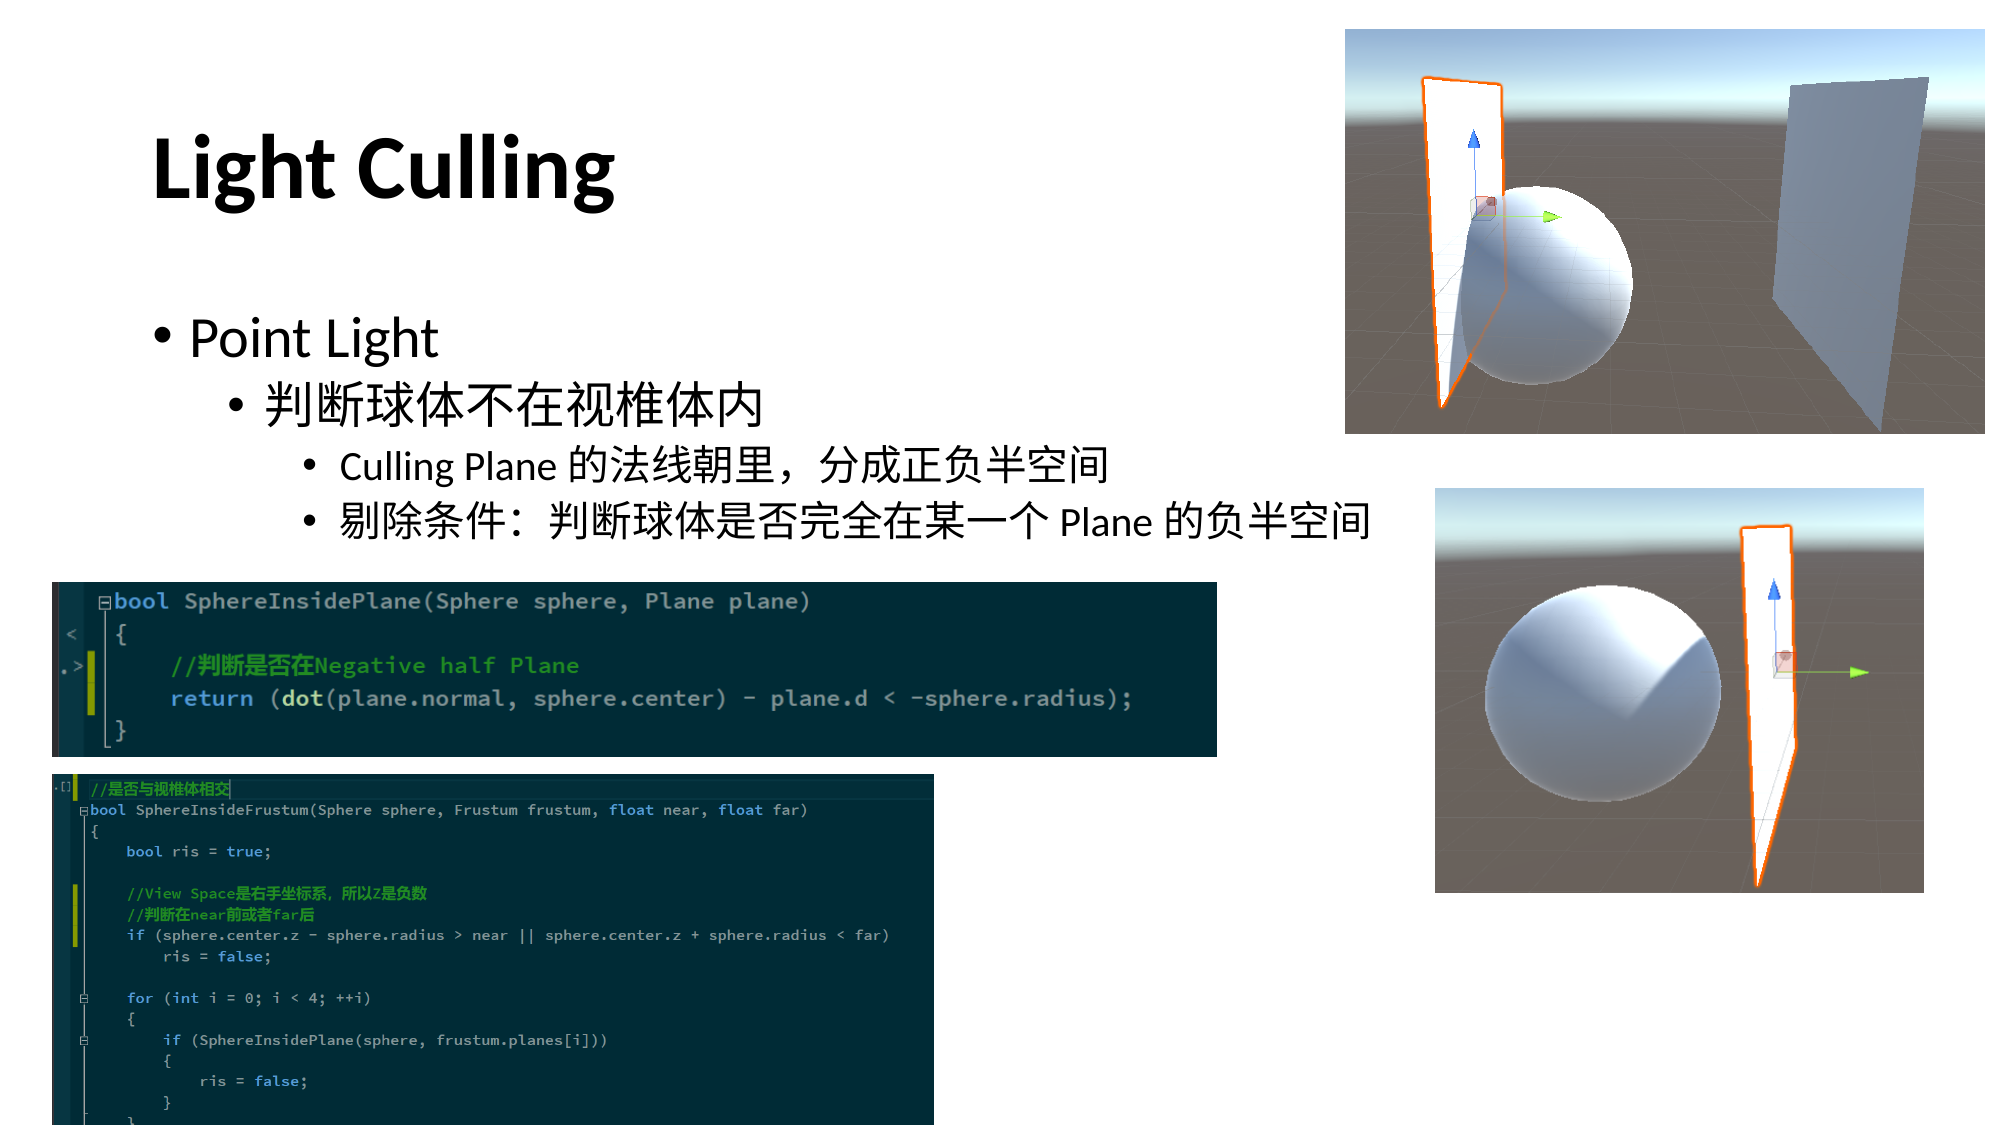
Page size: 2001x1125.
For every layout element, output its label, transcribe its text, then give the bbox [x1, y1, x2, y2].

picture [313, 887, 325, 900]
picture [451, 598, 462, 613]
picture [52, 582, 83, 757]
picture [1080, 695, 1090, 705]
picture [159, 593, 168, 608]
picture [398, 886, 410, 900]
picture [661, 593, 671, 608]
picture [339, 695, 350, 710]
picture [745, 593, 755, 608]
picture [733, 934, 744, 939]
picture [358, 662, 368, 673]
picture [214, 593, 224, 608]
picture [426, 592, 432, 612]
picture [940, 695, 951, 710]
picture [243, 598, 252, 608]
picture [1094, 695, 1104, 705]
picture [243, 907, 256, 921]
picture [479, 598, 490, 608]
picture [786, 690, 797, 705]
list Point Light 判断球体不在视椎体内 Culling Plane的法线朝里，分成正负半空间 剔除条件：判断球体是否完全在某一个Plane的负半空间 [137, 299, 1863, 1014]
picture [549, 598, 560, 613]
picture [371, 658, 382, 673]
picture [773, 695, 783, 710]
picture [342, 930, 348, 939]
picture [725, 930, 730, 939]
picture [441, 657, 452, 673]
picture [297, 887, 311, 900]
picture [141, 781, 153, 788]
picture [215, 1035, 220, 1044]
picture [730, 598, 741, 613]
picture [484, 657, 495, 673]
picture [1125, 702, 1130, 710]
picture [199, 691, 210, 705]
picture [252, 887, 265, 900]
picture [124, 781, 137, 795]
picture [395, 695, 406, 705]
picture [381, 598, 392, 608]
picture [118, 624, 126, 645]
picture [1052, 690, 1062, 705]
picture [258, 907, 270, 921]
picture [344, 662, 355, 678]
picture [311, 691, 322, 705]
picture [536, 695, 546, 705]
picture [1025, 695, 1034, 705]
picture [511, 658, 523, 673]
picture [386, 662, 393, 673]
picture [828, 695, 839, 705]
picture [455, 662, 466, 673]
picture [719, 689, 724, 709]
picture [885, 692, 894, 703]
picture [414, 662, 425, 673]
picture [493, 690, 503, 705]
picture [647, 695, 671, 705]
picture [161, 908, 173, 921]
picture [1110, 689, 1116, 709]
picture [170, 781, 230, 795]
picture [92, 805, 97, 814]
picture [227, 908, 241, 921]
picture [145, 908, 158, 921]
picture [179, 931, 184, 939]
picture [200, 598, 211, 613]
picture [241, 695, 252, 705]
picture [702, 598, 714, 608]
picture [577, 598, 588, 608]
picture [563, 593, 573, 608]
title Light Culling [137, 59, 1345, 278]
picture [117, 721, 126, 741]
picture [927, 695, 937, 705]
picture [392, 808, 397, 817]
picture [116, 593, 155, 608]
picture [268, 653, 314, 676]
picture [494, 598, 504, 608]
picture [297, 695, 309, 705]
picture [316, 658, 326, 673]
picture [437, 695, 448, 705]
picture [186, 594, 197, 608]
picture [185, 695, 197, 705]
picture [245, 654, 267, 676]
picture [549, 695, 560, 710]
picture [507, 598, 518, 608]
picture [464, 695, 490, 705]
picture [1038, 695, 1049, 705]
picture [256, 598, 266, 608]
picture [996, 695, 1007, 705]
picture [229, 695, 238, 705]
picture [465, 593, 476, 608]
picture [578, 808, 590, 814]
picture [237, 887, 250, 900]
picture [329, 662, 340, 673]
picture [506, 808, 517, 814]
picture [563, 690, 573, 705]
picture [328, 689, 334, 709]
picture [312, 598, 319, 608]
picture [675, 598, 685, 608]
picture [73, 885, 77, 947]
picture [99, 597, 110, 609]
picture [343, 887, 362, 900]
picture [409, 598, 420, 608]
picture [155, 781, 168, 795]
picture [213, 695, 224, 705]
picture [296, 808, 308, 814]
picture [592, 695, 602, 705]
picture [365, 887, 371, 899]
picture [353, 594, 365, 608]
picture [674, 691, 685, 705]
picture [267, 887, 280, 900]
picture [688, 695, 700, 705]
picture [173, 695, 182, 705]
picture [814, 695, 825, 705]
picture [525, 657, 536, 673]
picture [786, 598, 797, 608]
picture [139, 788, 152, 795]
picture [1066, 695, 1074, 705]
picture [553, 662, 564, 673]
picture [300, 909, 313, 921]
picture [773, 598, 783, 608]
picture [802, 592, 808, 612]
picture [983, 695, 993, 705]
picture [325, 593, 336, 608]
picture [605, 695, 616, 705]
picture [577, 695, 588, 705]
picture [73, 774, 77, 800]
picture [452, 695, 461, 705]
picture [172, 657, 182, 677]
picture [535, 598, 546, 608]
picture [339, 598, 350, 608]
picture [567, 662, 578, 673]
picture [354, 690, 364, 705]
picture [186, 657, 195, 677]
picture [592, 598, 602, 608]
picture [104, 612, 110, 747]
picture [368, 695, 378, 705]
picture [227, 598, 239, 608]
picture [270, 594, 280, 608]
picture [381, 695, 392, 705]
picture [424, 695, 434, 705]
picture [399, 662, 411, 673]
picture [647, 594, 658, 608]
picture [1435, 488, 1924, 894]
picture [539, 662, 550, 673]
picture [1345, 29, 1985, 435]
picture [395, 598, 406, 608]
picture [272, 689, 278, 709]
picture [801, 695, 811, 705]
picture [52, 774, 70, 1125]
picture [689, 598, 699, 608]
picture [758, 598, 769, 608]
picture [368, 593, 378, 608]
picture [954, 690, 965, 705]
picture [856, 690, 866, 705]
picture [437, 594, 448, 608]
picture [412, 886, 426, 899]
picture [298, 598, 308, 608]
picture [198, 654, 219, 676]
picture [633, 695, 643, 705]
picture [222, 654, 244, 676]
picture [176, 908, 189, 921]
picture [284, 690, 294, 705]
picture [284, 598, 295, 608]
picture [87, 651, 95, 716]
picture [605, 598, 616, 608]
picture [113, 790, 122, 795]
picture [968, 695, 979, 705]
picture [704, 695, 713, 705]
picture [383, 887, 395, 900]
picture [282, 886, 295, 899]
picture [469, 657, 480, 673]
picture [111, 781, 121, 787]
